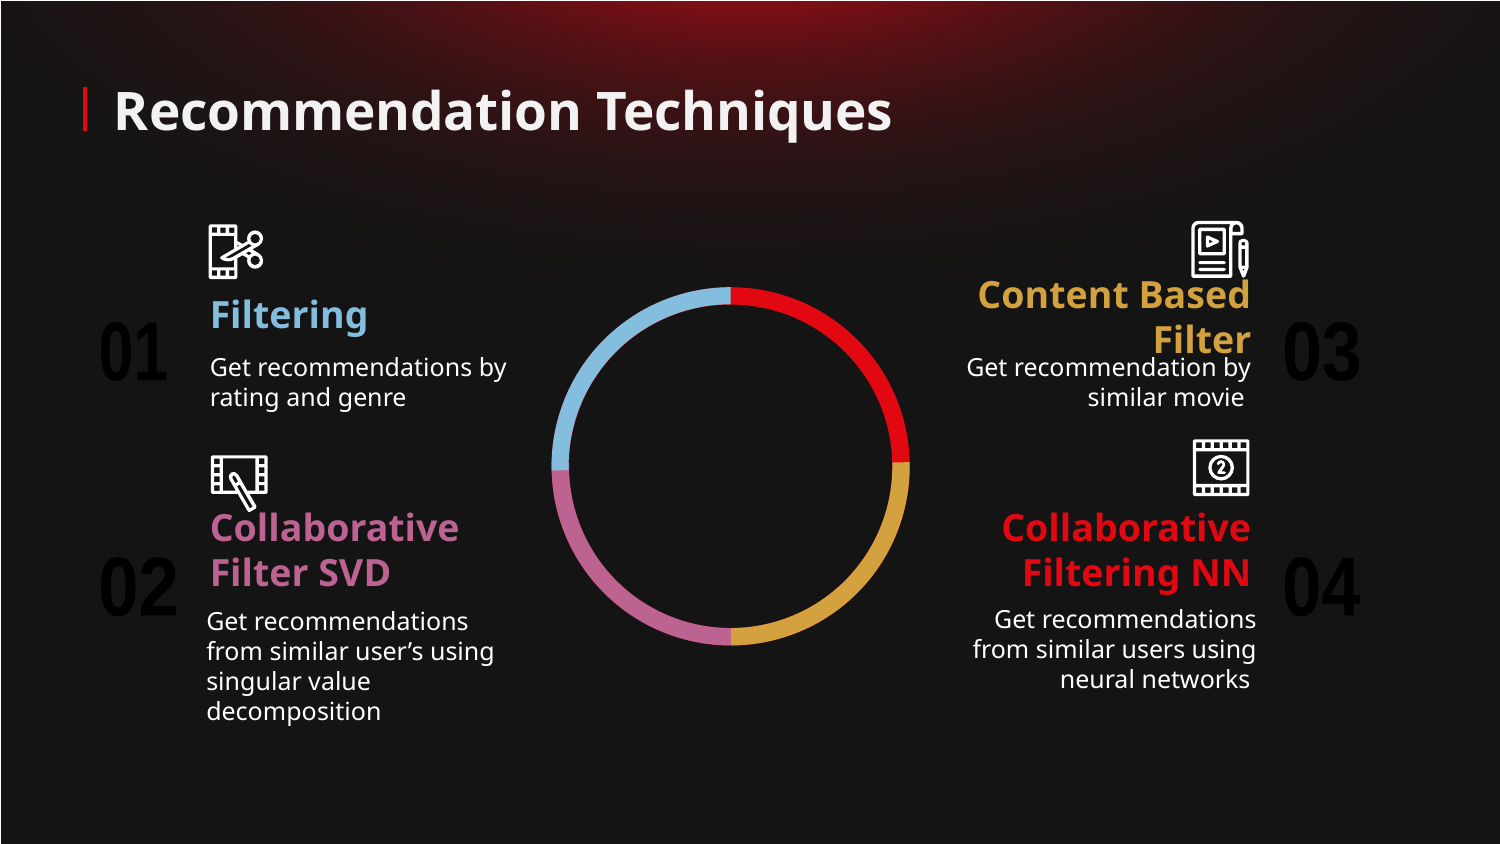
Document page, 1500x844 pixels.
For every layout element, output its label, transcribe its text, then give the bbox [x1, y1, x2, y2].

text_box [731, 462, 910, 646]
text_box Get recommendation by similar movie [938, 346, 1267, 422]
text_box Get recommendations by rating and genre [194, 342, 523, 422]
text_box Collaborative Filter SVD [194, 520, 523, 578]
text_box Get recommendations from similar users using neural networks [943, 609, 1273, 689]
text_box [210, 455, 268, 513]
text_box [1191, 220, 1249, 279]
text_box [731, 287, 910, 462]
text_box [551, 287, 731, 471]
text_box Content Based Filter [923, 287, 1267, 346]
text_box [208, 224, 264, 280]
text_box Collaborative Filtering NN [938, 520, 1267, 578]
title Recommendation Techniques [98, 62, 1382, 157]
text_box [551, 462, 731, 646]
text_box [1192, 438, 1250, 497]
text_box Get recommendations from similar user’s using singular value decomposition [191, 602, 530, 729]
text_box Filtering [194, 285, 523, 342]
picture [2, 2, 1500, 844]
